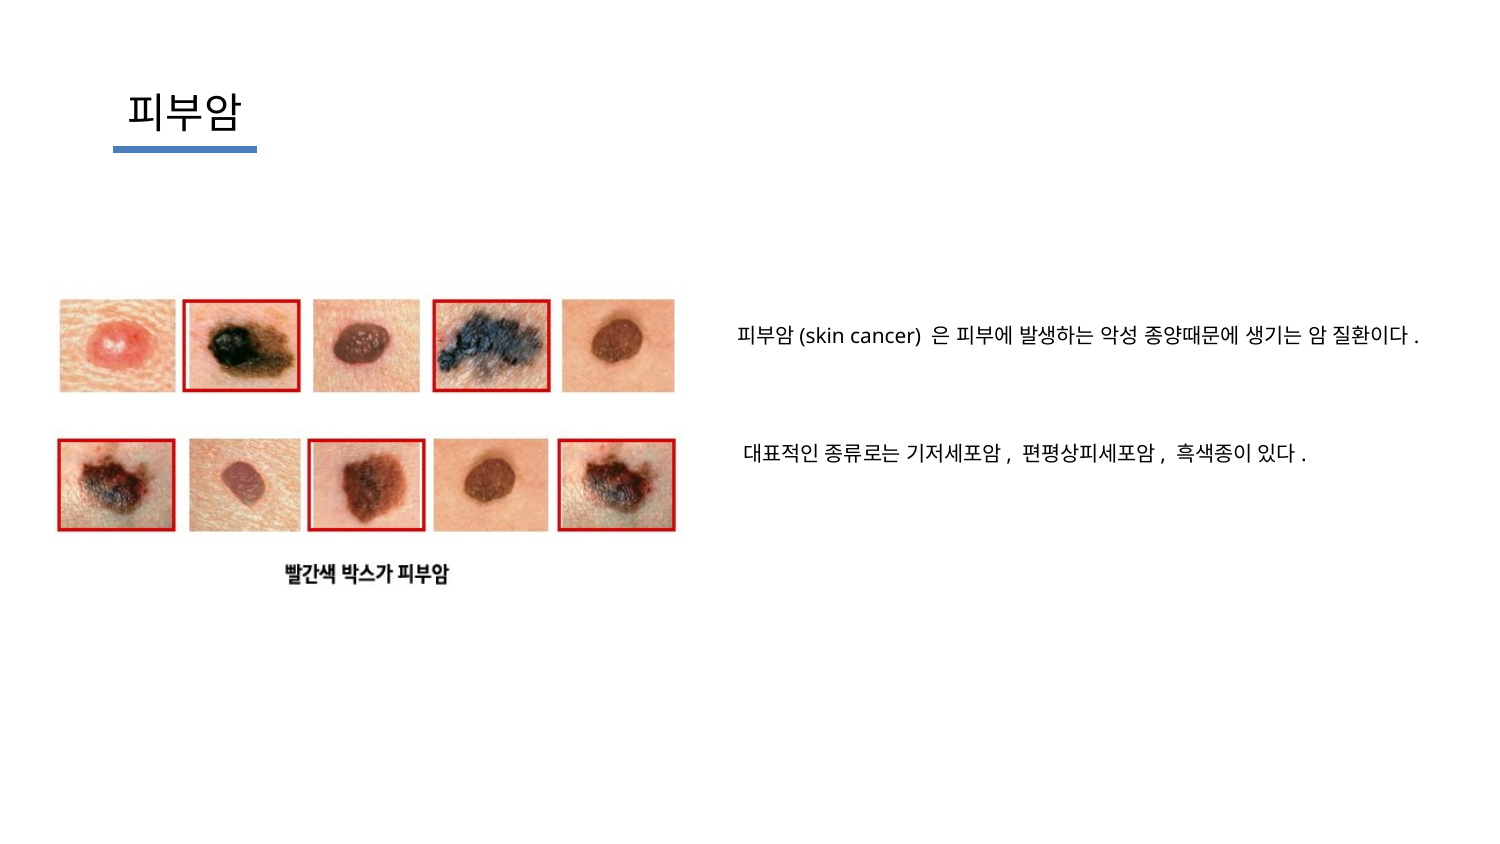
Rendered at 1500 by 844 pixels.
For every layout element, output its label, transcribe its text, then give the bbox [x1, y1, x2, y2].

text_box 대표적인 종류로는 기저세포암, 편평상피세포암, 흑색종이 있다. [728, 432, 1322, 473]
text_box 피부암(skin cancer) 은 피부에 발생하는 악성 종양때문에 생기는 암 질환이다. [722, 315, 1440, 356]
picture [17, 282, 708, 614]
text_box 피부암 [113, 79, 258, 144]
